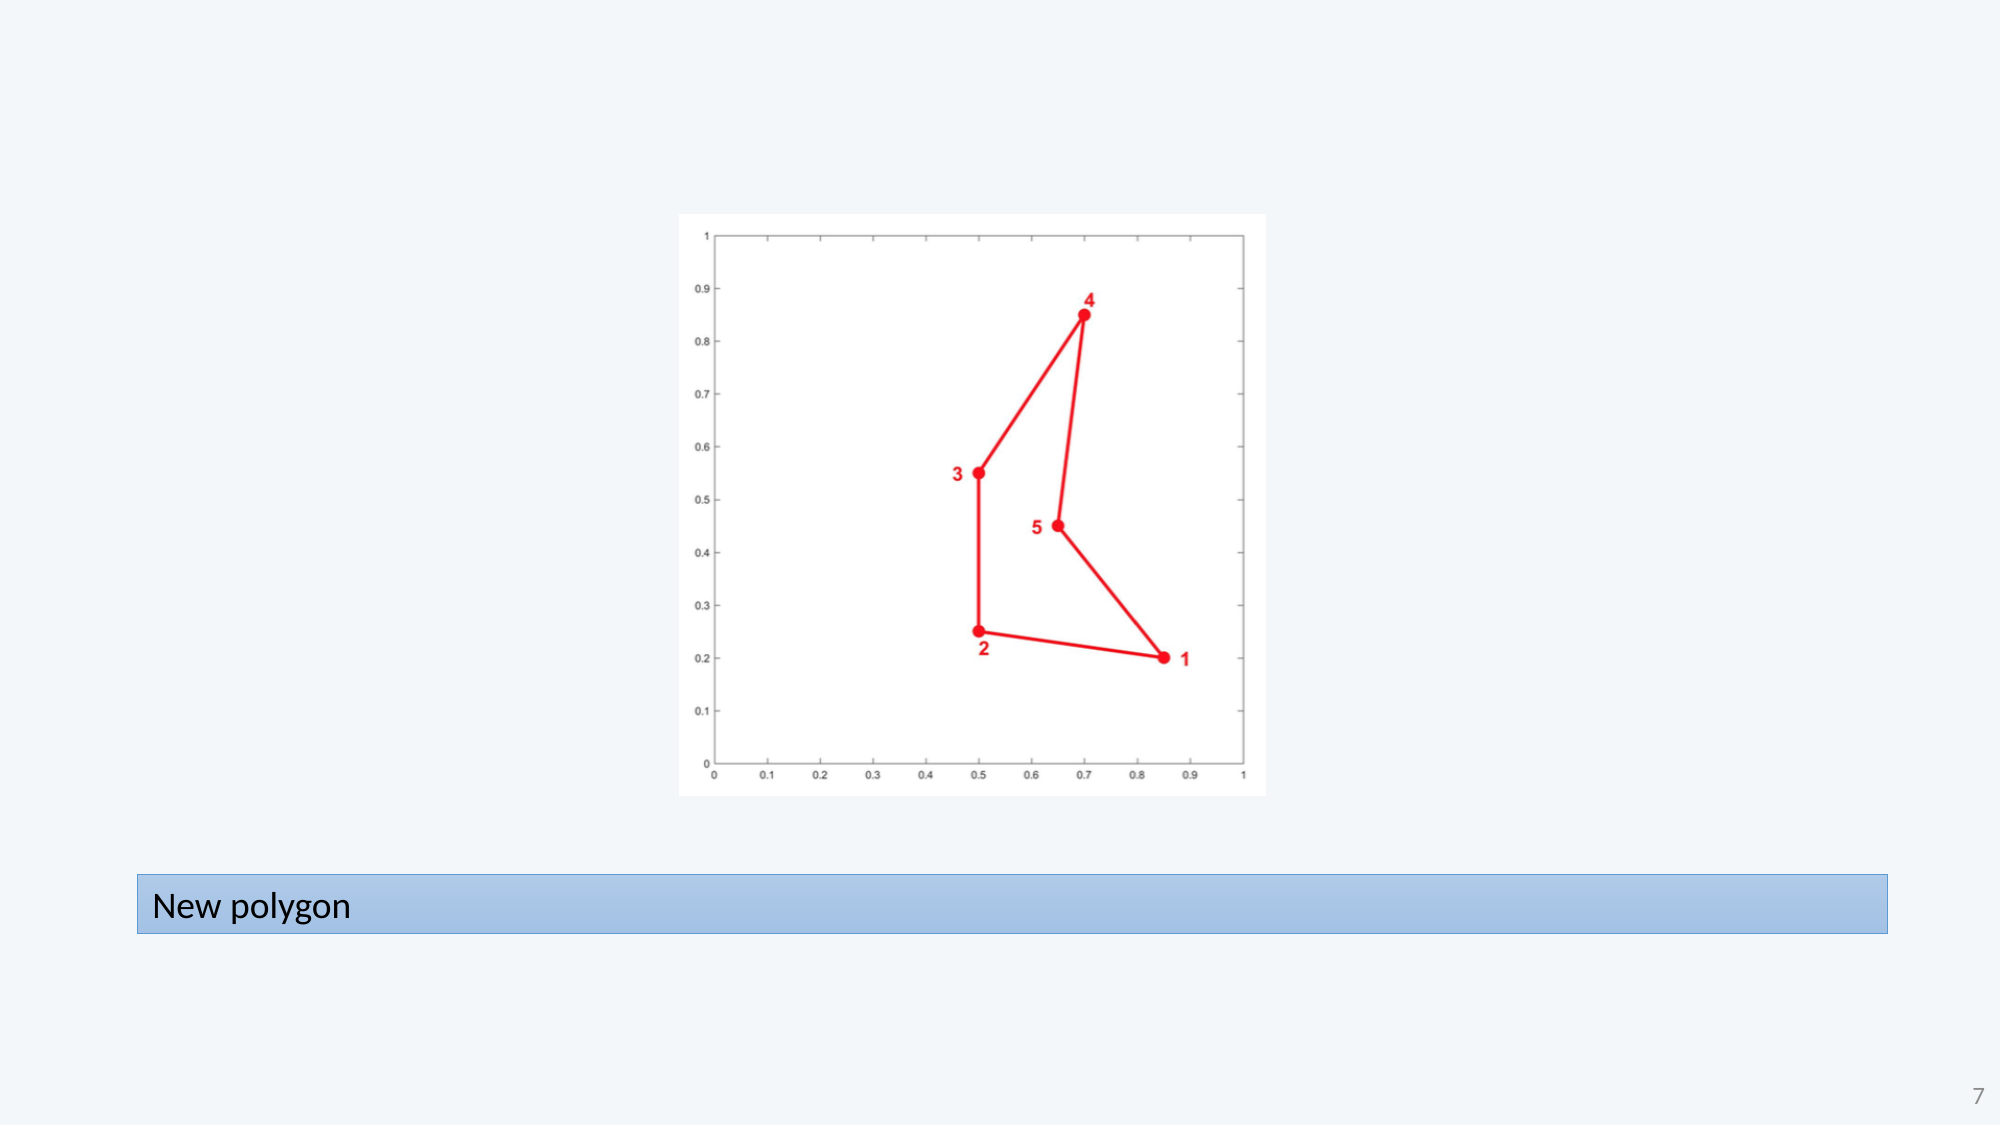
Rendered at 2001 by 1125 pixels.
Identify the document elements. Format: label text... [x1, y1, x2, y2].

text_box New polygon [137, 874, 1888, 934]
slide_number 7 [1550, 1065, 2000, 1125]
picture [679, 214, 1266, 796]
